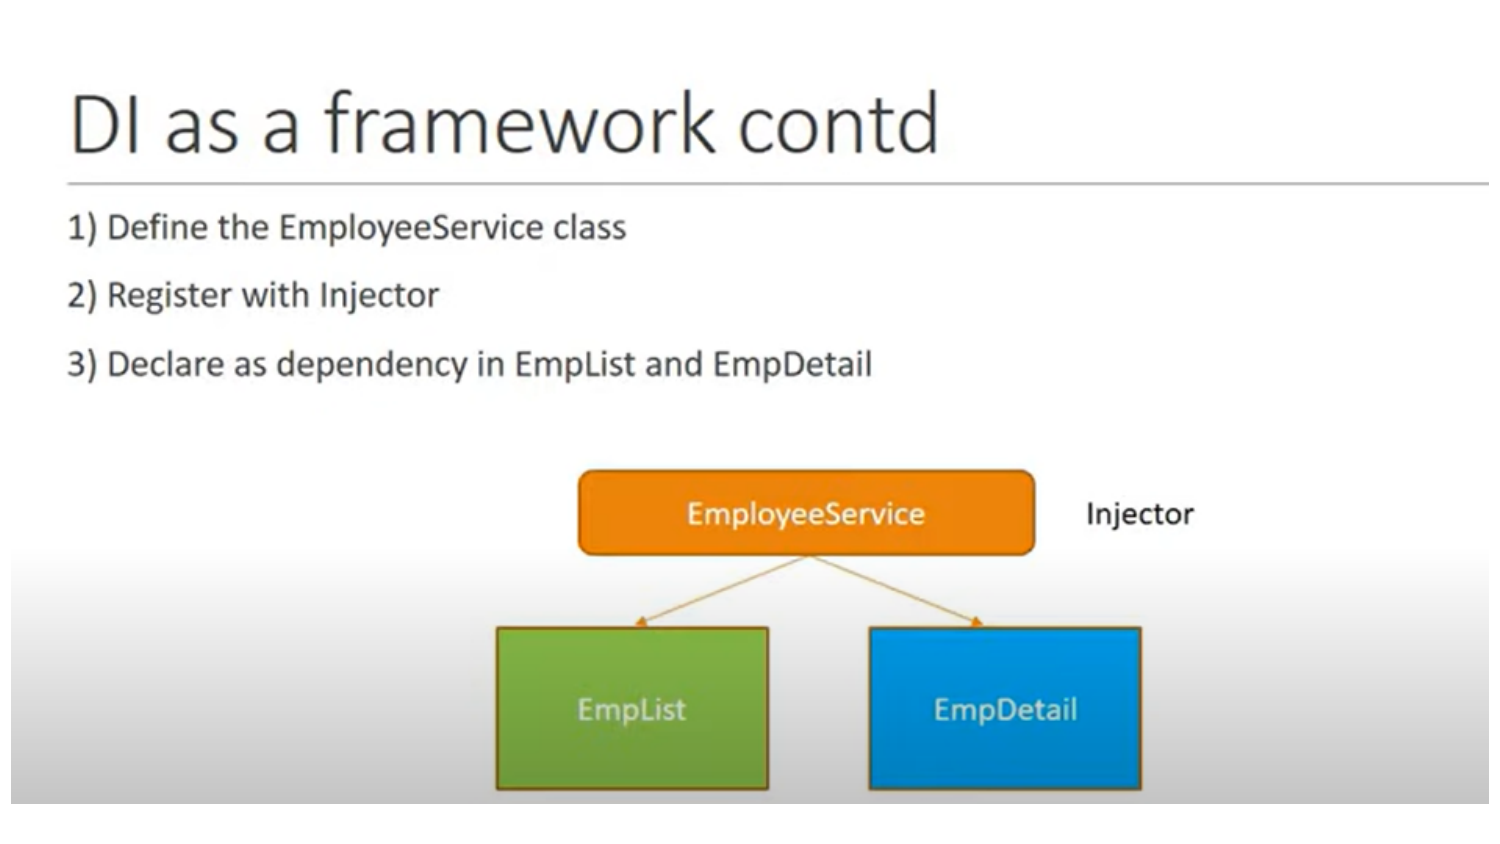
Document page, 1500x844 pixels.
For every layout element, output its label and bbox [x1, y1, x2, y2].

picture [11, 40, 1489, 804]
